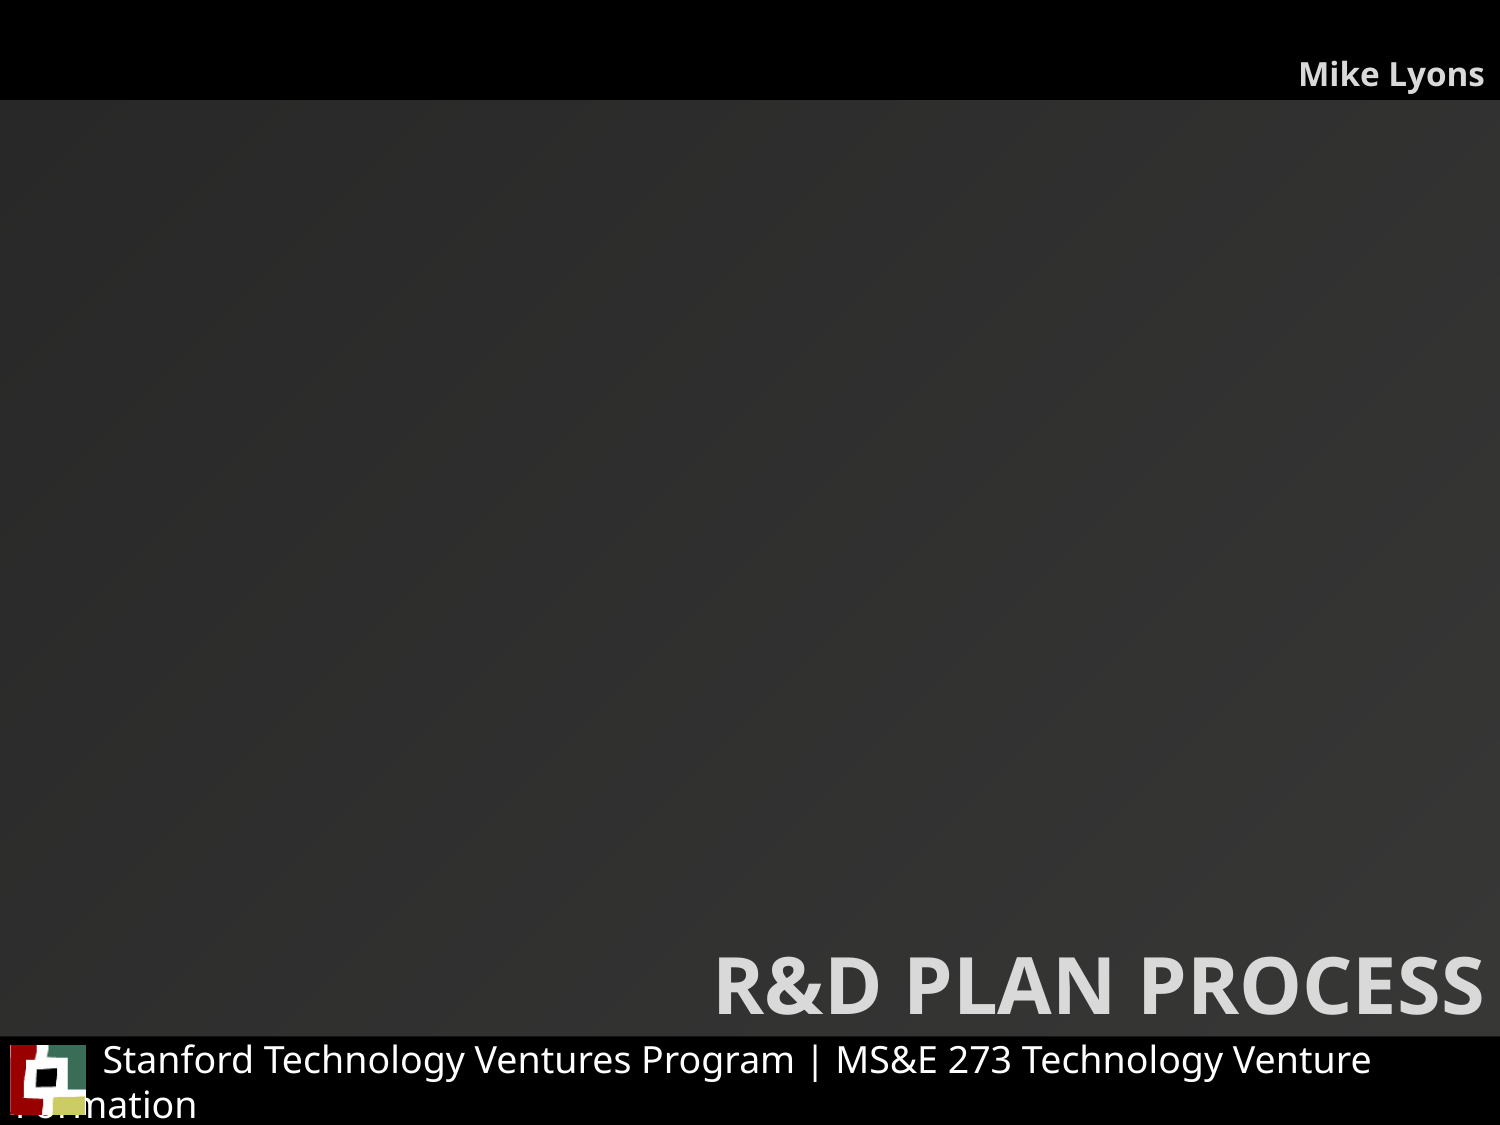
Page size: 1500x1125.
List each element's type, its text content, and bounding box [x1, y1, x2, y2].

text_box Mike Lyons [0, 0, 1500, 100]
picture [10, 1045, 86, 1115]
title R&D Plan Process [47, 737, 1500, 1038]
